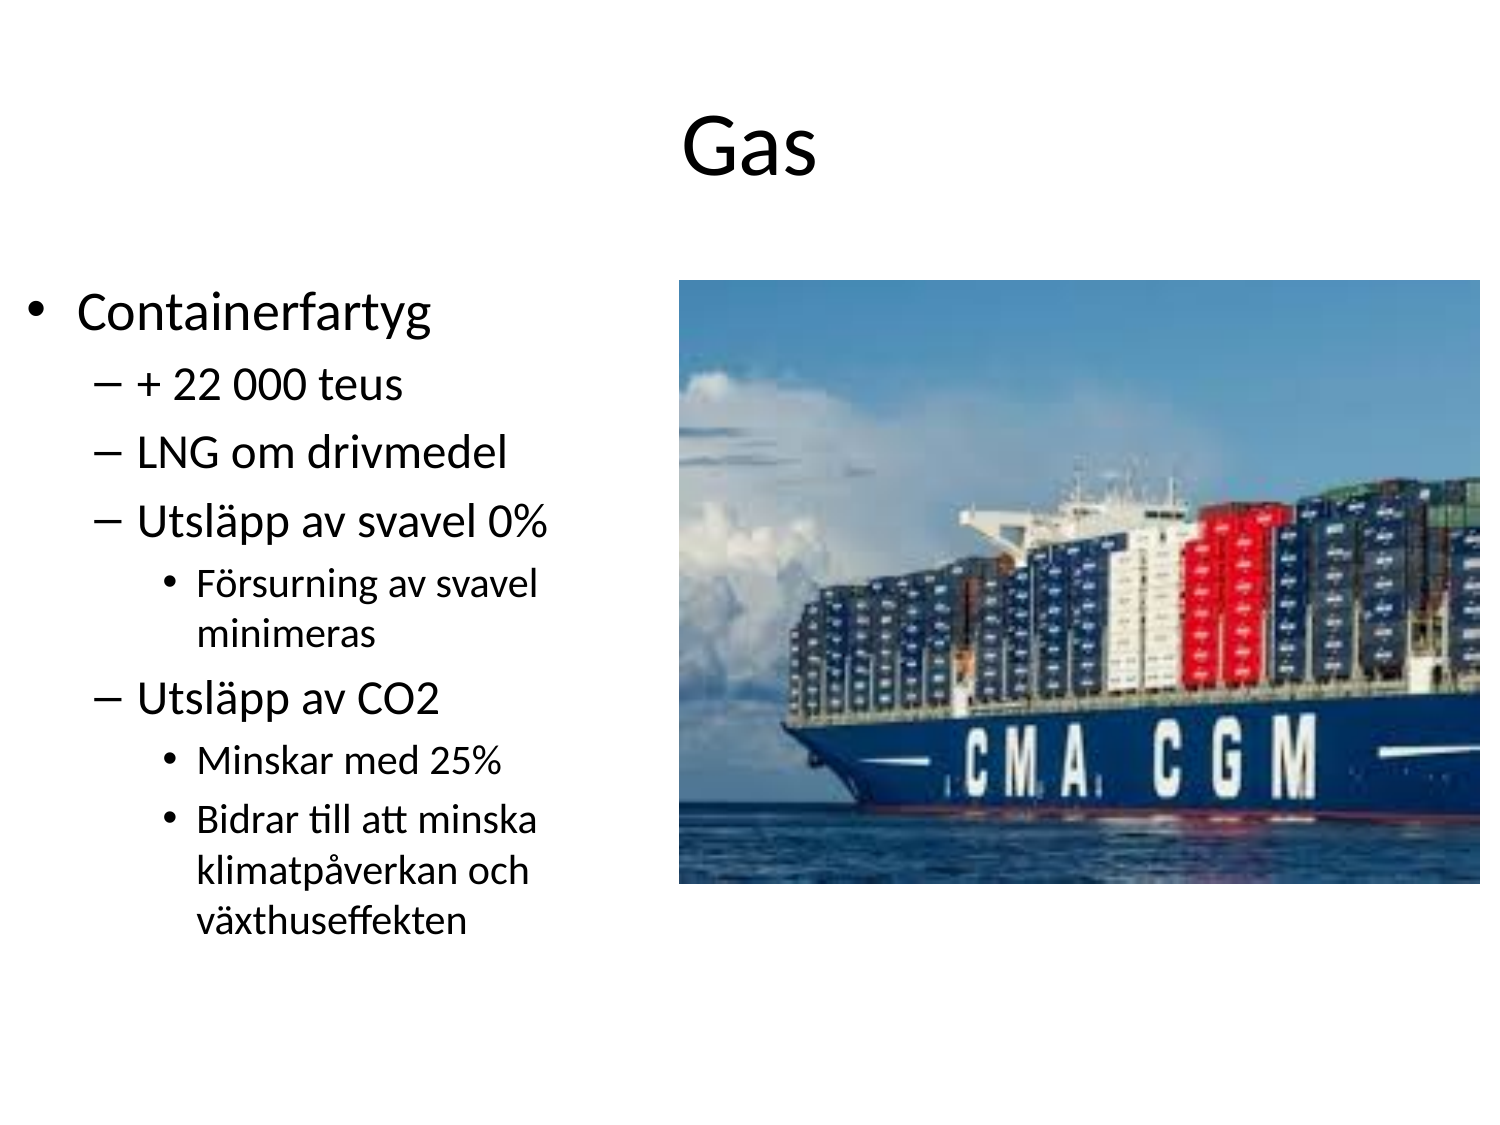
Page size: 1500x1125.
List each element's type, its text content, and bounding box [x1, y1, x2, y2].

picture [678, 280, 1481, 884]
list Containerfartyg + 22 000 teus LNG om drivmedel Utsläpp av svavel 0% Försurning av svavel minimeras Utsläpp av CO2 Minskar med 25% Bidrar till att minska klimatpåverkan och växthuseffekten [11, 267, 663, 953]
title Gas [75, 45, 1425, 233]
